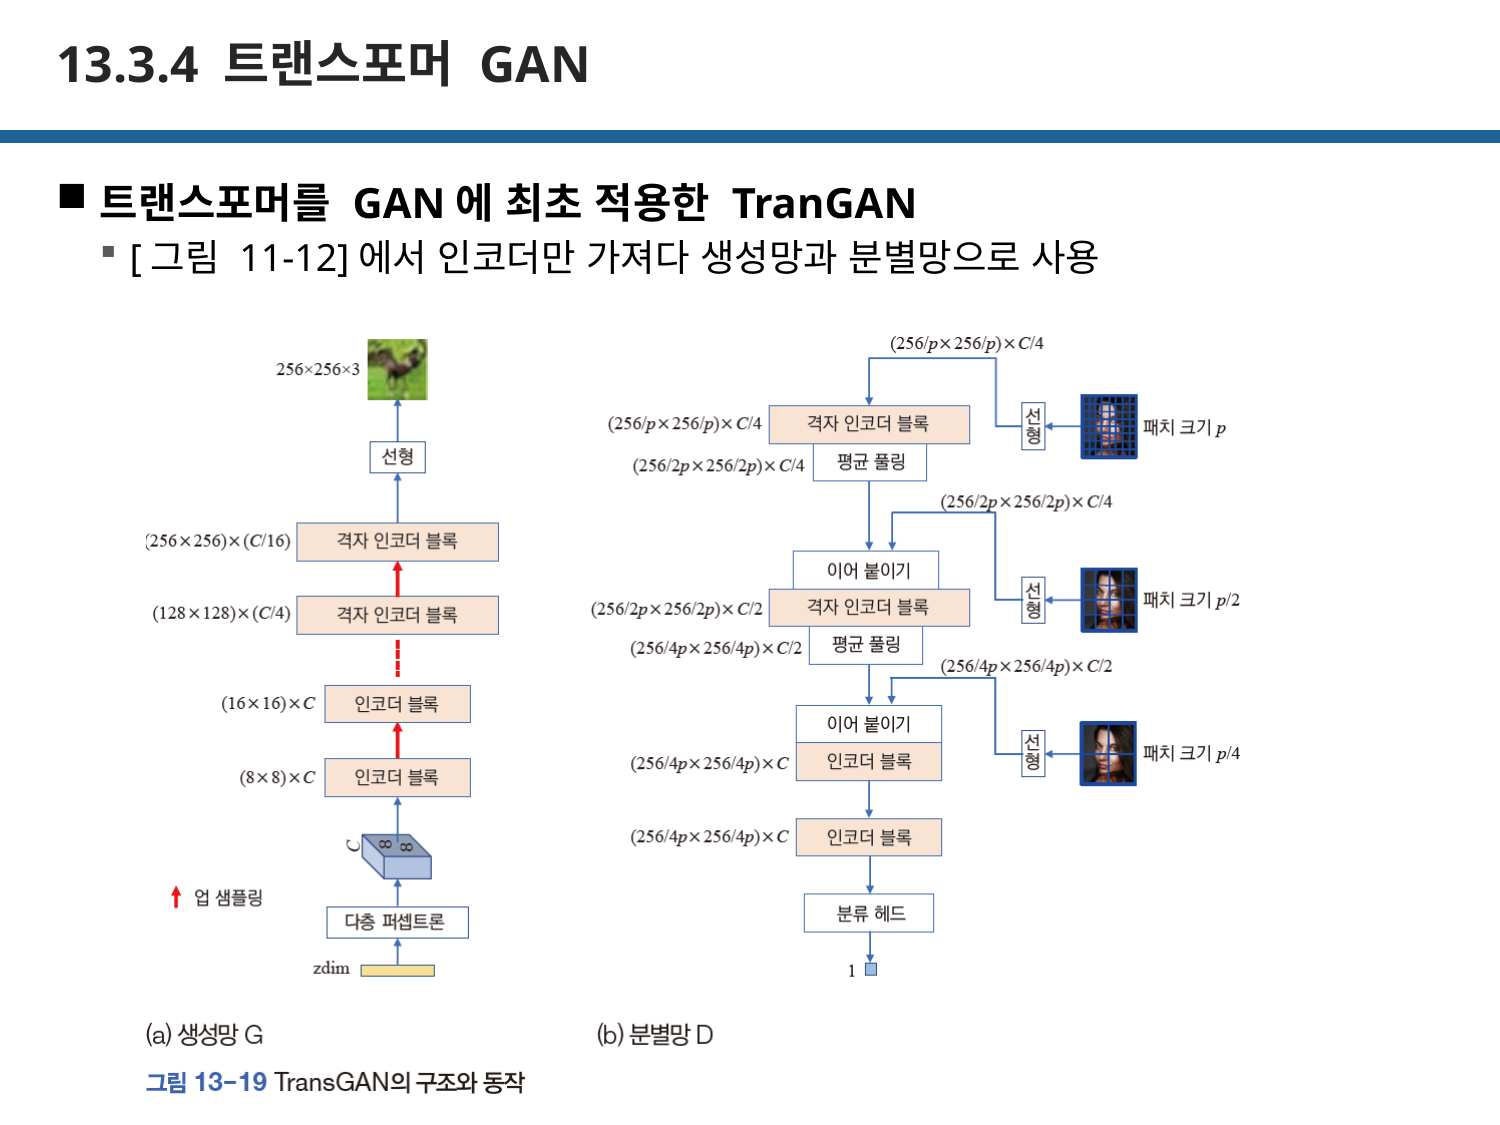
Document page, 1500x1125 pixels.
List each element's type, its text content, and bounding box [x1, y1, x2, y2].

picture [139, 326, 1247, 1102]
list 트랜스포머를 GAN에 최초 적용한 TranGAN [그림 11-12]에서 인코더만 가져다 생성망과 분별망으로 사용 [41, 169, 1459, 1067]
title 13.3.4 트랜스포머 GAN [41, 17, 1282, 108]
